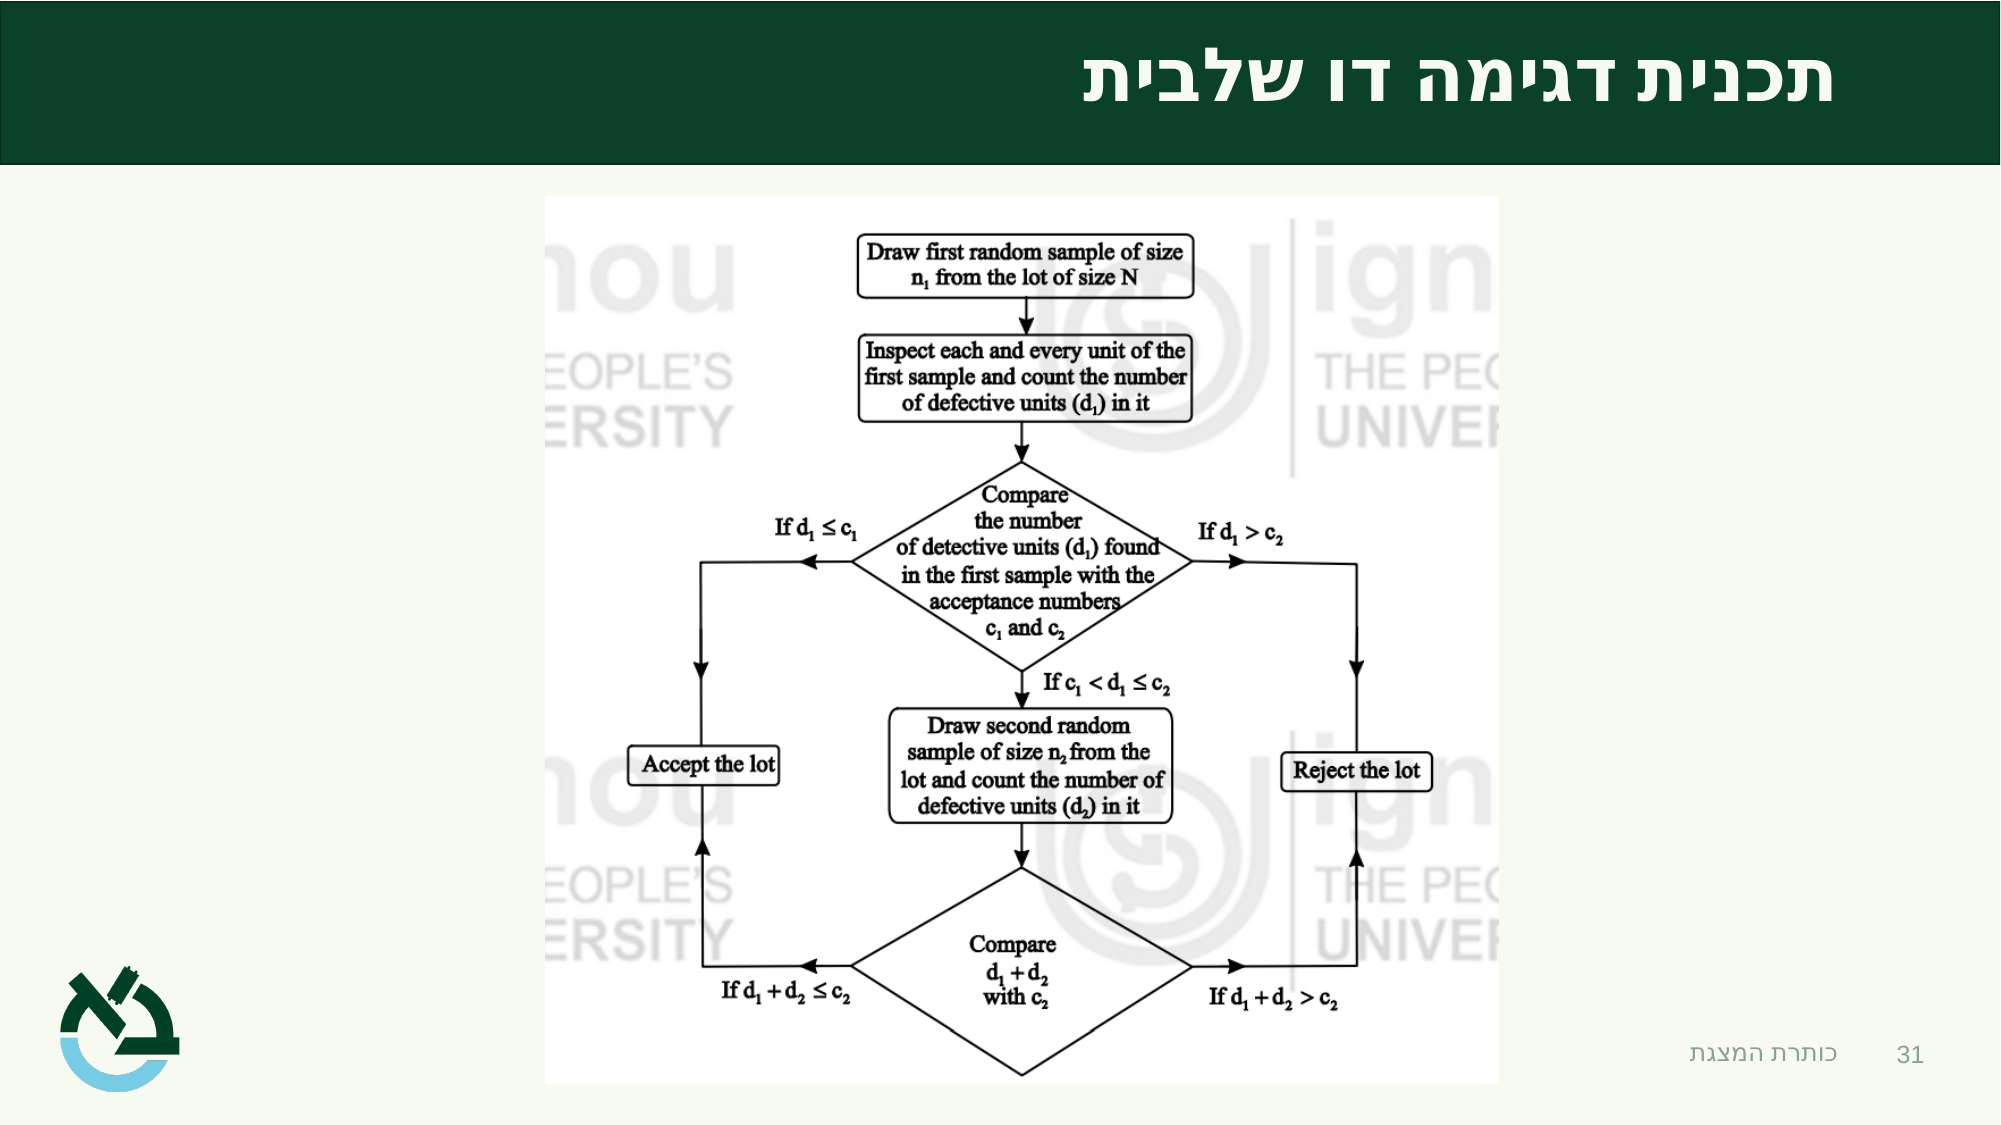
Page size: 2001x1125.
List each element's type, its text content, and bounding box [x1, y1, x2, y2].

footer כותרת המצגת [1500, 1030, 1854, 1072]
picture [545, 196, 1500, 1084]
title תכנית דגימה דו שלבית [645, 1, 1855, 165]
slide_number 31 [1861, 1023, 1940, 1084]
